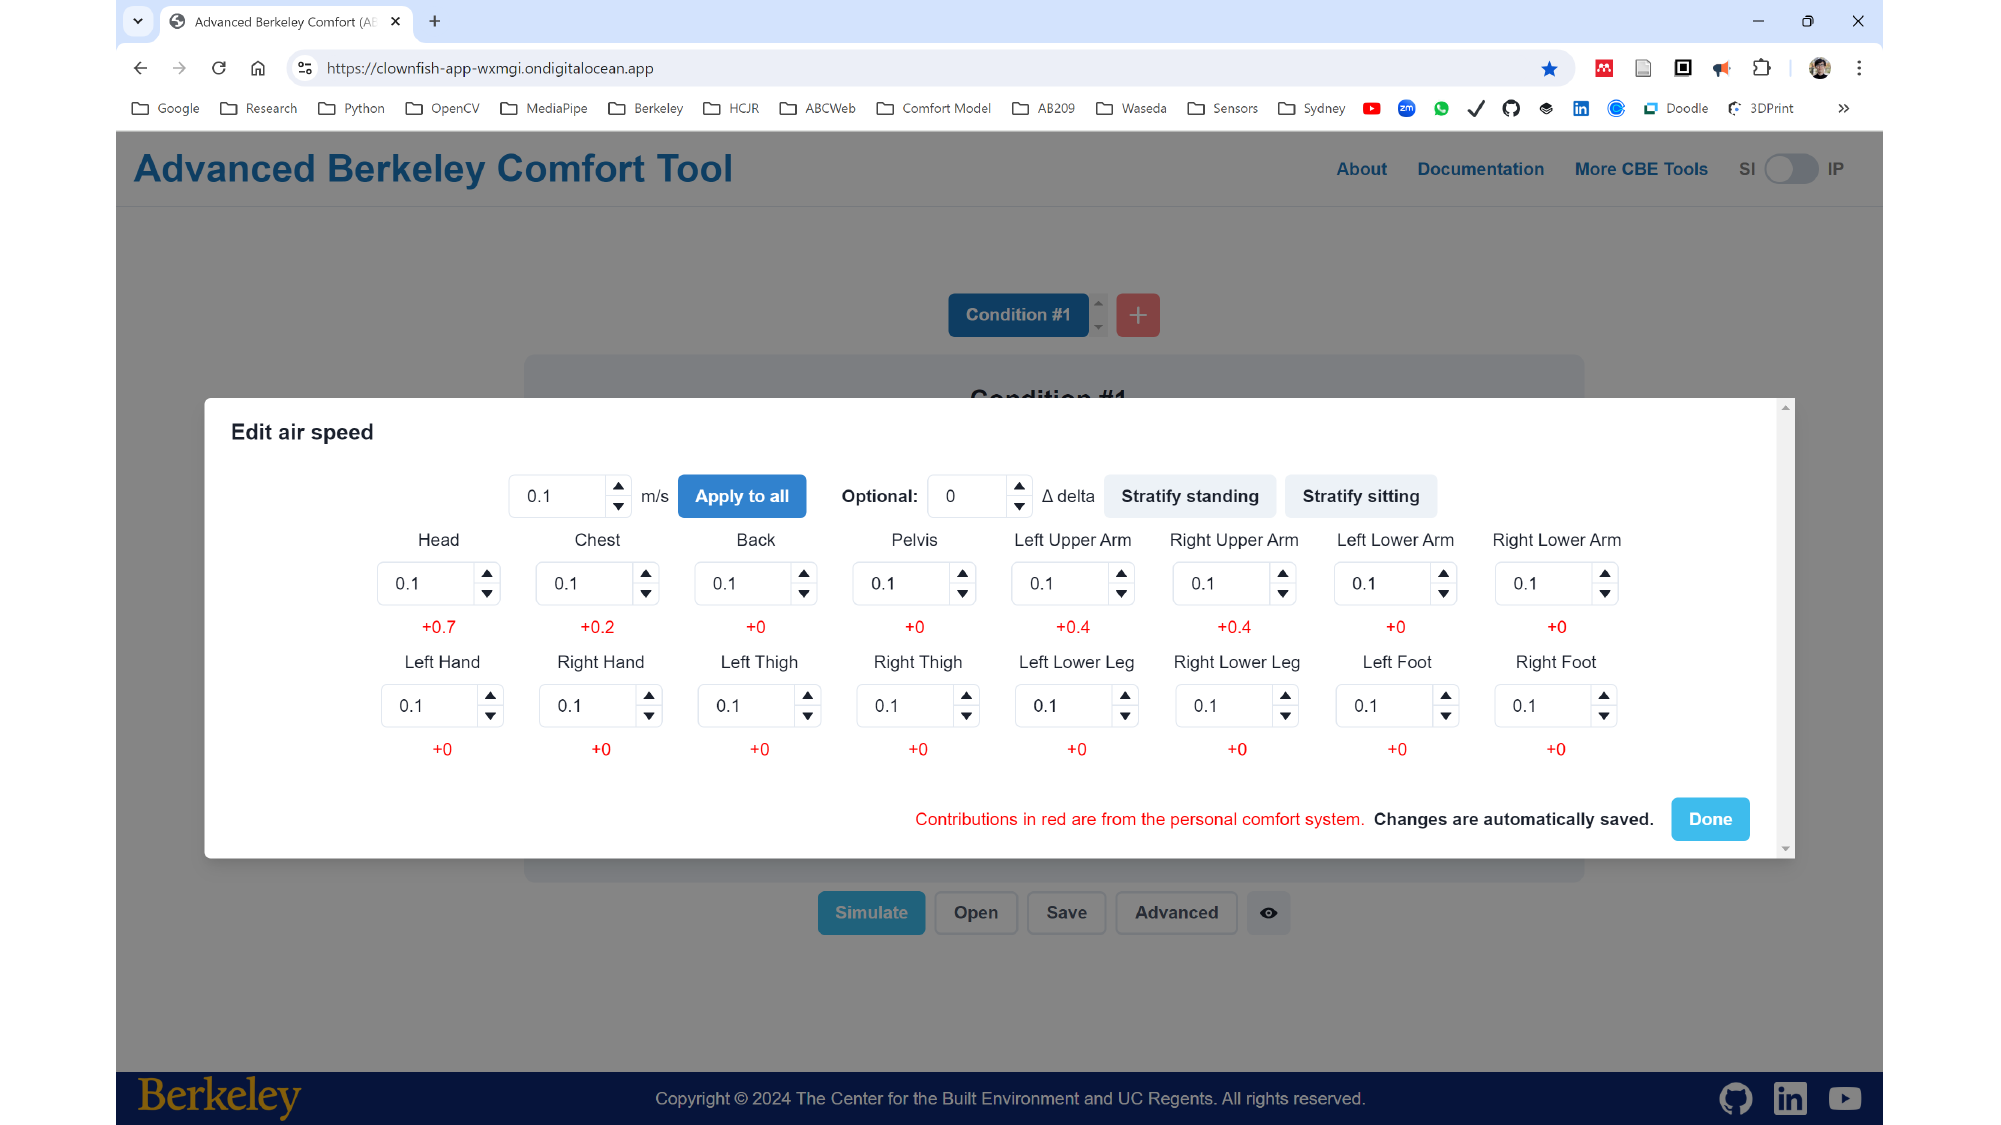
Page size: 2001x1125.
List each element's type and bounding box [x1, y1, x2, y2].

picture [116, 0, 1884, 1125]
